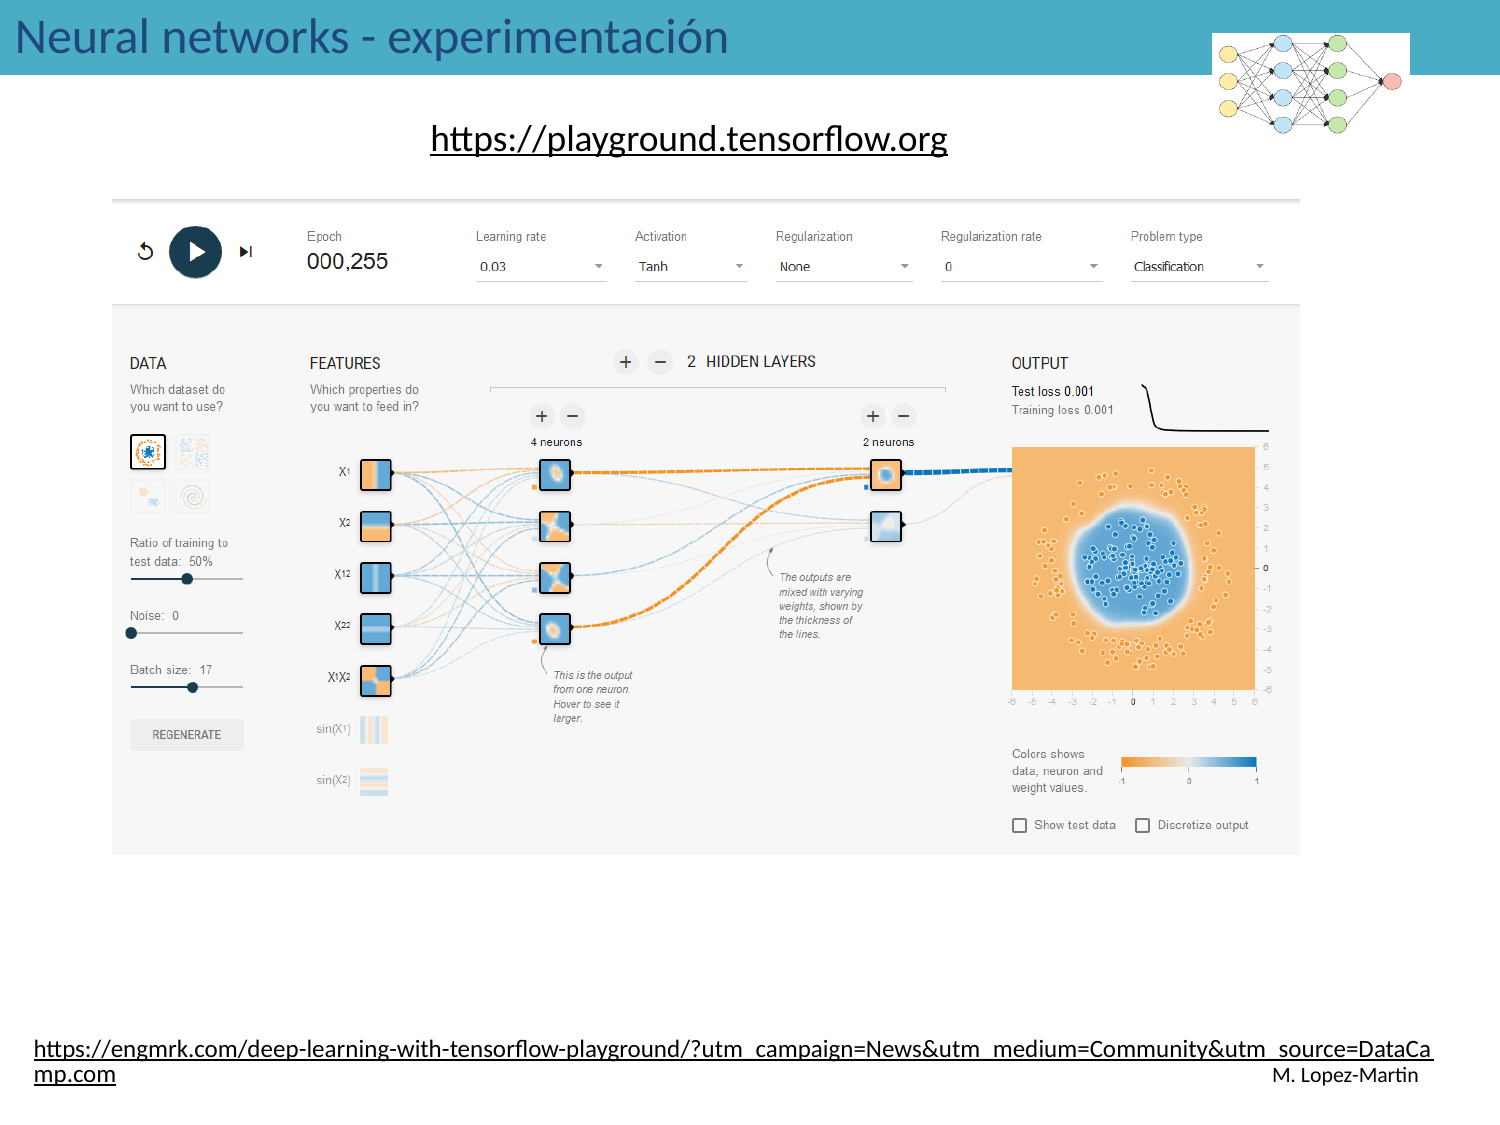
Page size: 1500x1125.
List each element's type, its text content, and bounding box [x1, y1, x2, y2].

text_box M. Lopez-Martin [1257, 1053, 1435, 1094]
text_box https://engmrk.com/deep-learning-with-tensorflow-playground/?utm_campaign=News&utm_medium=Community&utm_source=DataCamp.com [18, 1024, 1457, 1100]
text_box Neural networks - experimentación [0, 0, 1500, 75]
text_box https://playground.tensorflow.org [415, 111, 972, 167]
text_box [1212, 32, 1410, 151]
picture [112, 199, 1301, 856]
